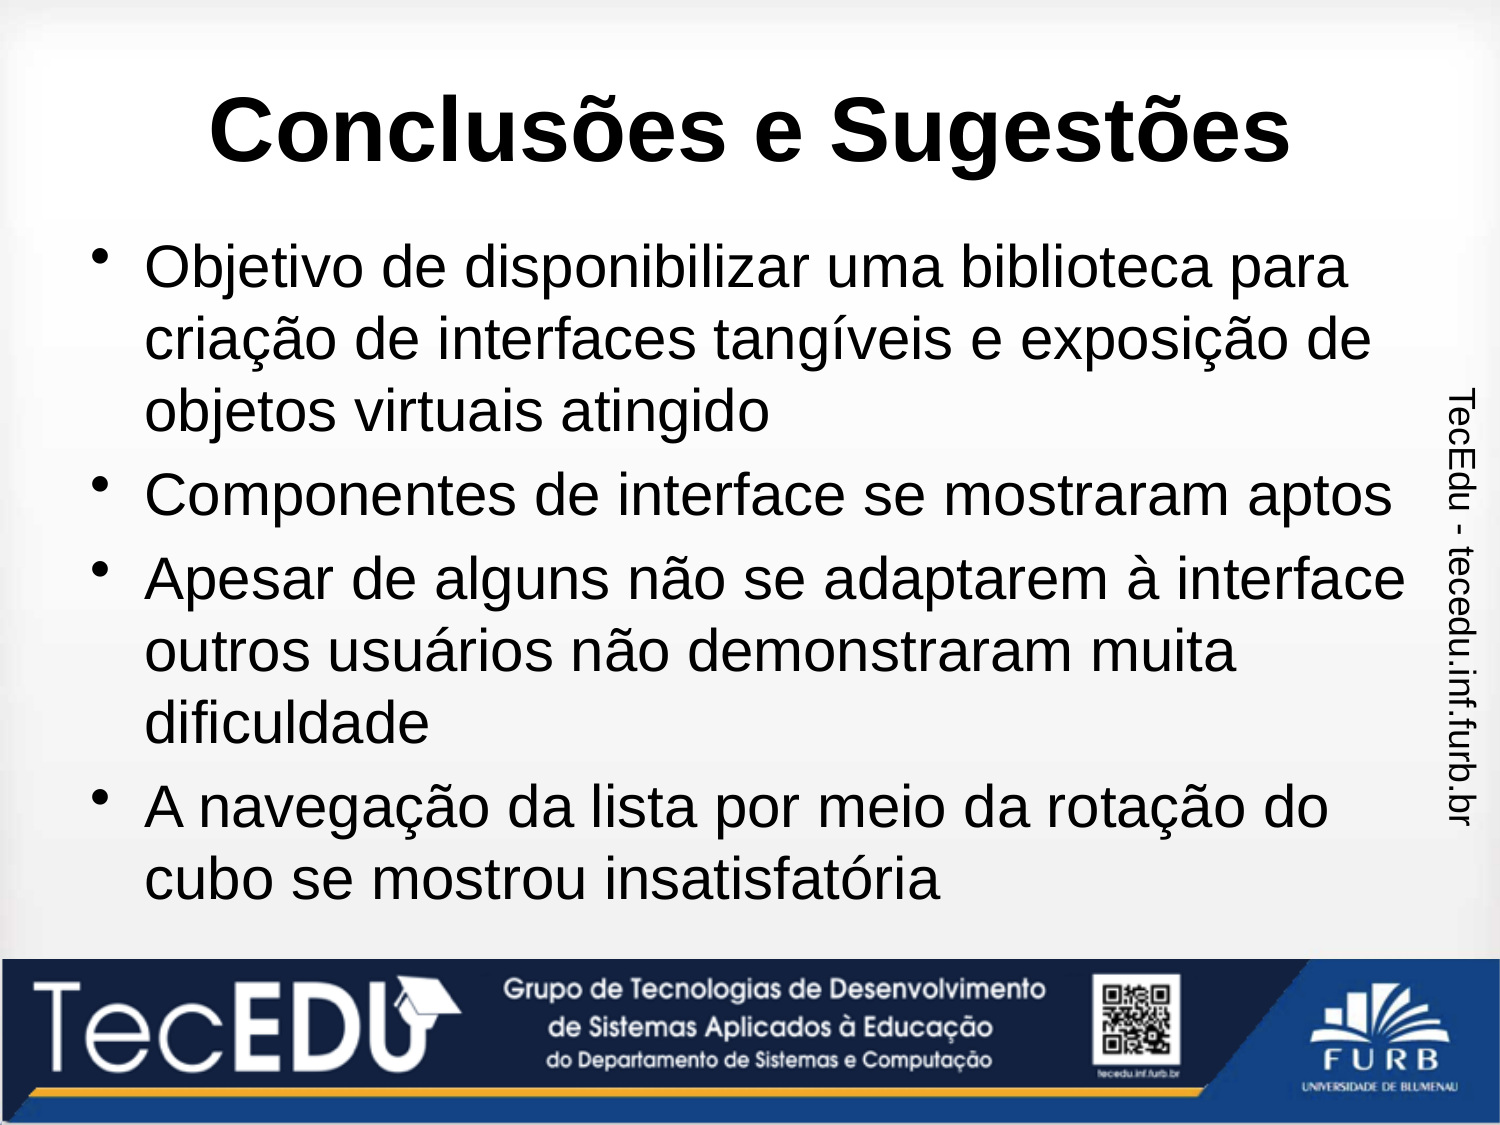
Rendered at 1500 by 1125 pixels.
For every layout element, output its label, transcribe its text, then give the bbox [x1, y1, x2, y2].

list Objetivo de disponibilizar uma biblioteca para criação de interfaces tangíveis e exposição de objetos virtuais atingido Componentes de interface se mostraram aptos Apesar de alguns não se adaptarem à interface outros usuários não demonstraram muita dificuldade A navegação da lista por meio da rotação do cubo se mostrou insatisfatória [74, 219, 1426, 988]
picture [0, 0, 1500, 1125]
title Conclusões e Sugestões [76, 30, 1427, 219]
